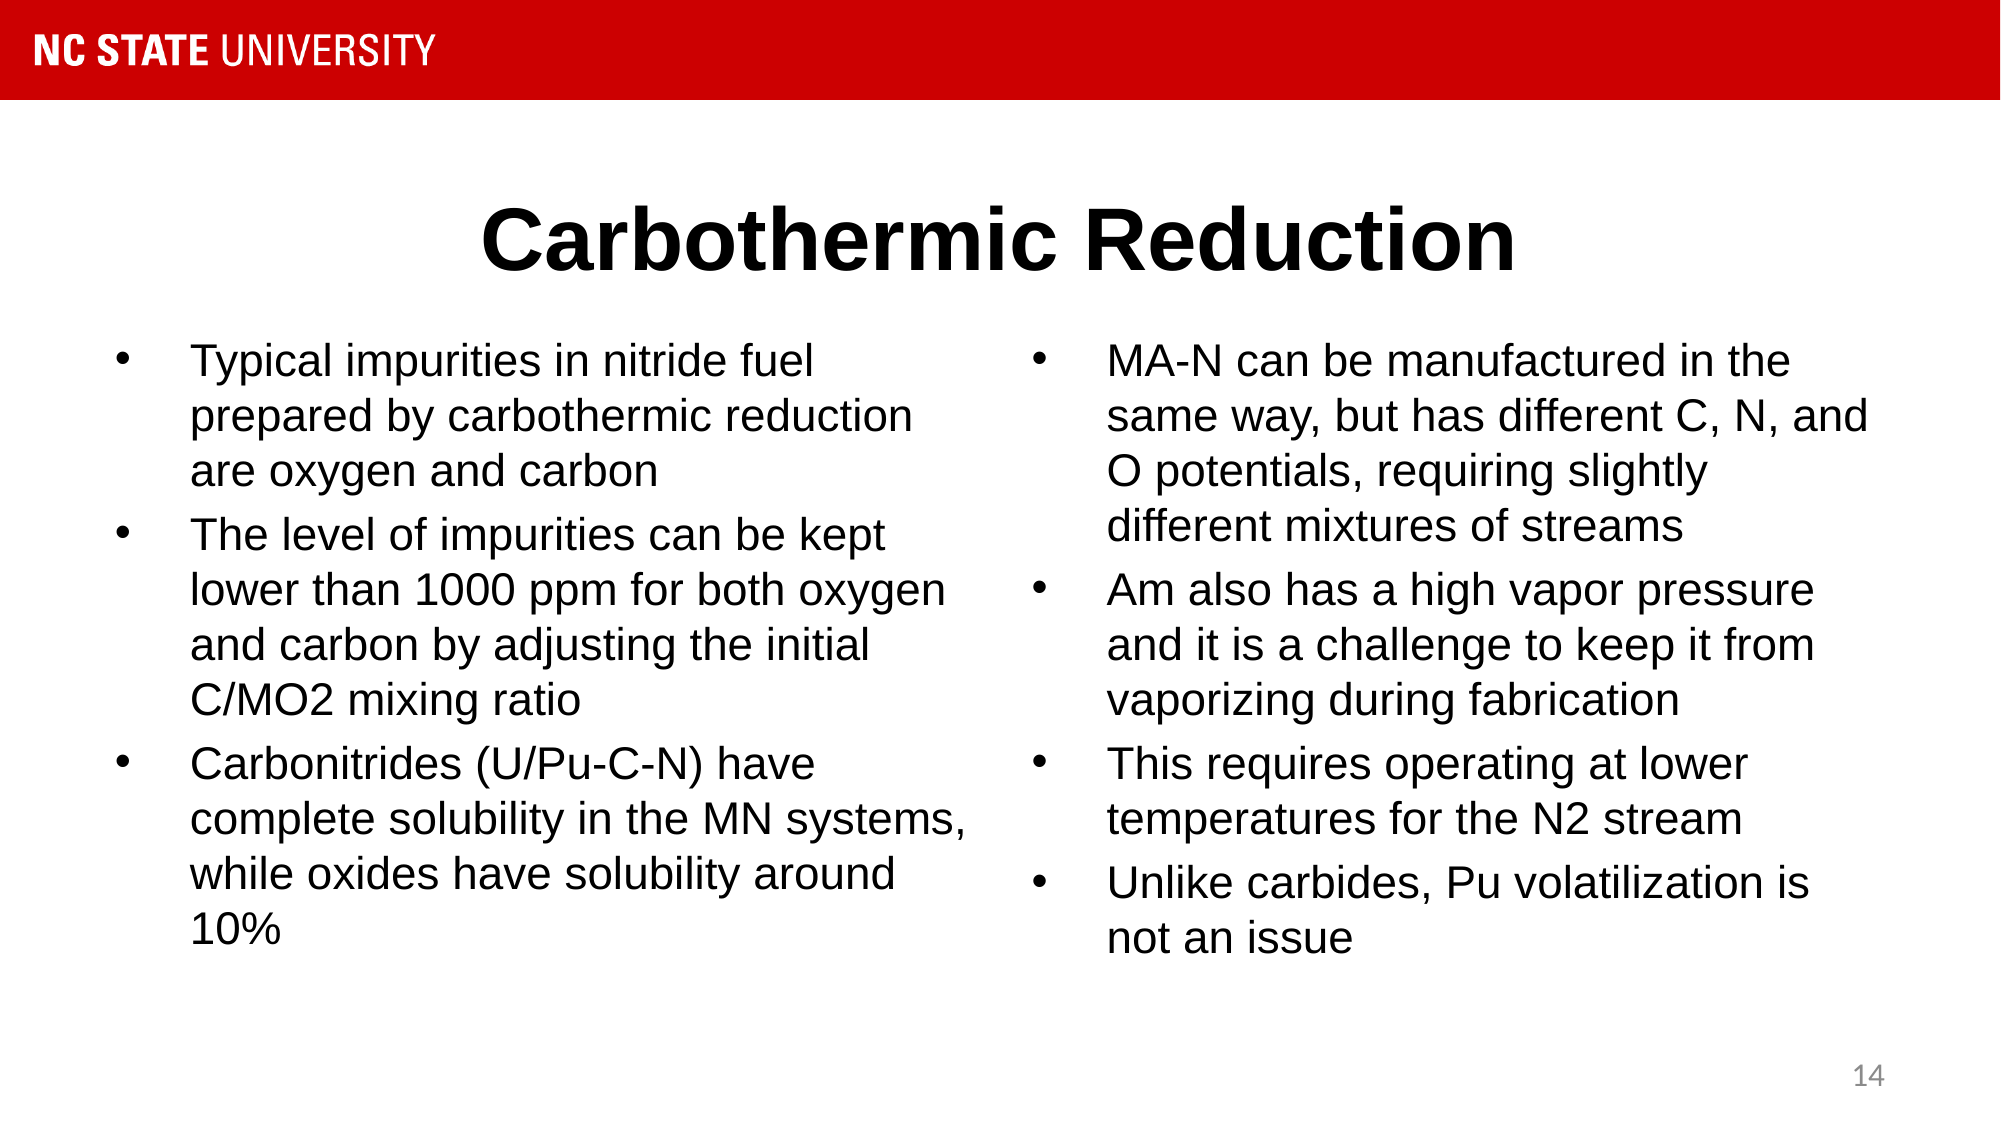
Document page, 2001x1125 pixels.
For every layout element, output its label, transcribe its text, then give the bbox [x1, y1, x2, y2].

title Carbothermic Reduction [99, 147, 1900, 323]
list MA-N can be manufactured in the same way, but has different C, N, and O potentials, requiring slightly different mixtures of streams Am also has a high vapor pressure and it is a challenge to keep it from vaporizing during fabrication This requires operating at lower temperatures for the N2 stream Unlike carbides, Pu volatilization is not an issue [1016, 322, 1900, 1005]
slide_number 14 [1433, 1042, 1900, 1103]
picture [0, 0, 2001, 100]
list Typical impurities in nitride fuel prepared by carbothermic reduction are oxygen and carbon The level of impurities can be kept lower than 1000 ppm for both oxygen and carbon by adjusting the initial C/MO2 mixing ratio Carbonitrides (U/Pu-C-N) have complete solubility in the MN systems, while oxides have solubility around 10% [99, 322, 984, 1005]
